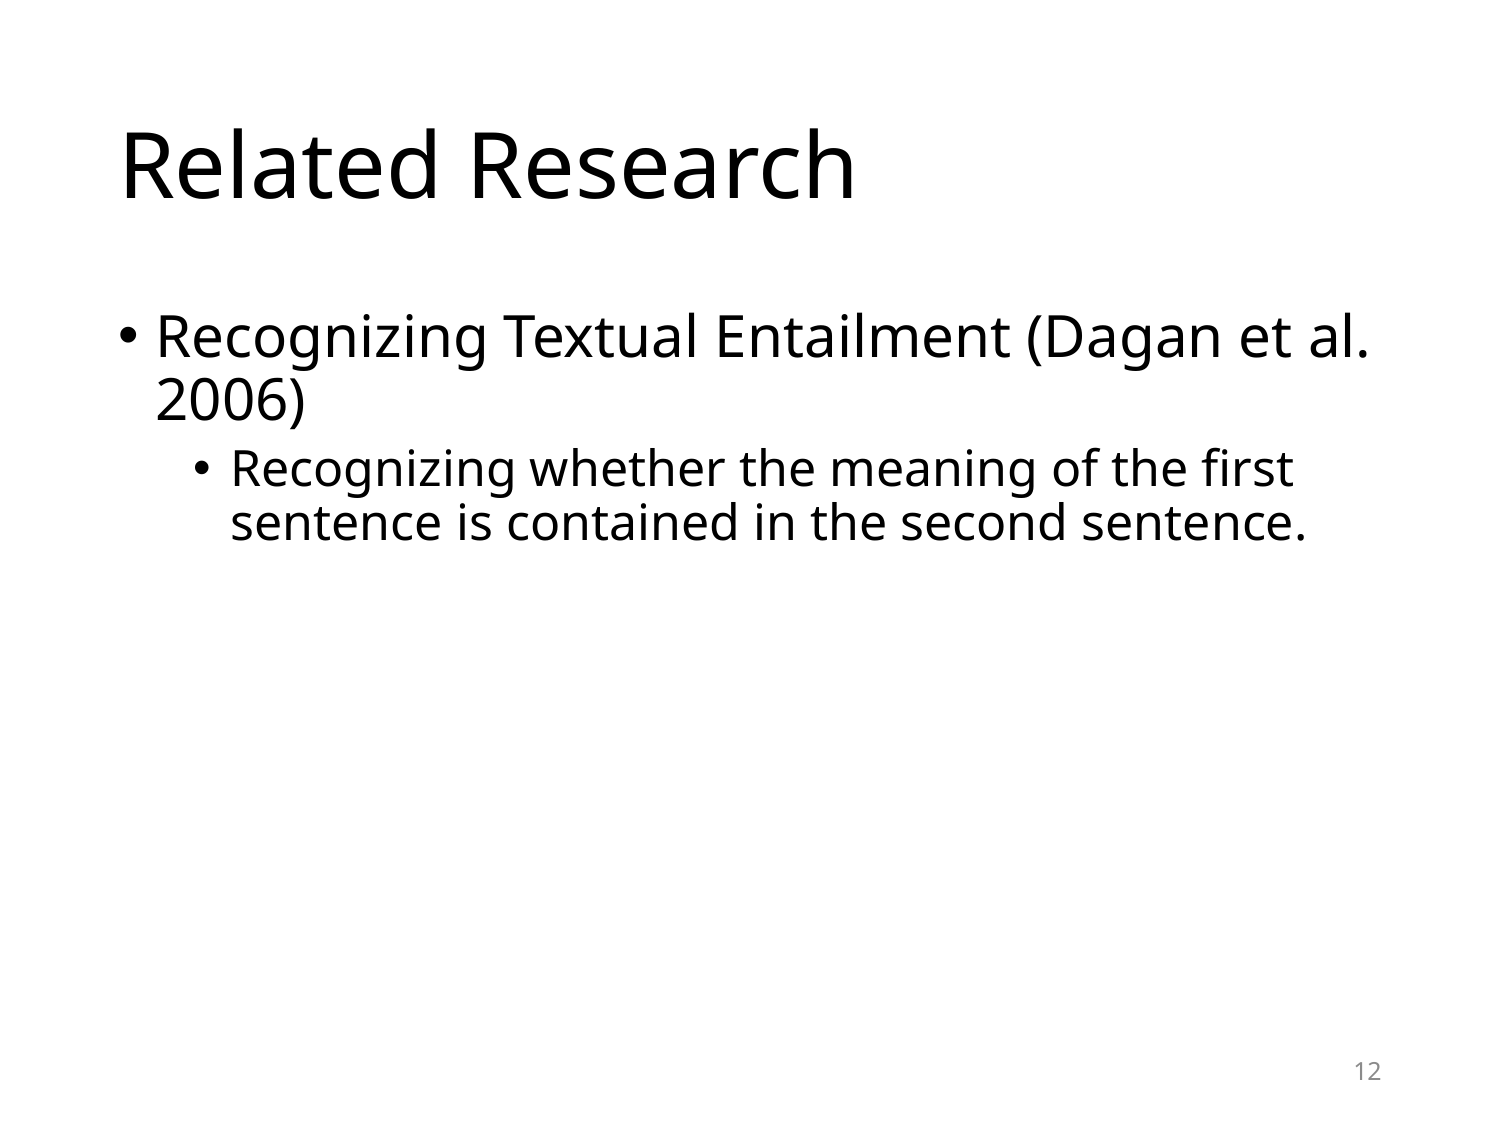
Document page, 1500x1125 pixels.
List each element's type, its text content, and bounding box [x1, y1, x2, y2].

list Recognizing Textual Entailment (Dagan et al. 2006) Recognizing whether the meaning of the first sentence is contained in the second sentence. [103, 299, 1397, 1014]
slide_number 12 [1059, 1042, 1397, 1103]
title Related Research [103, 59, 1397, 278]
